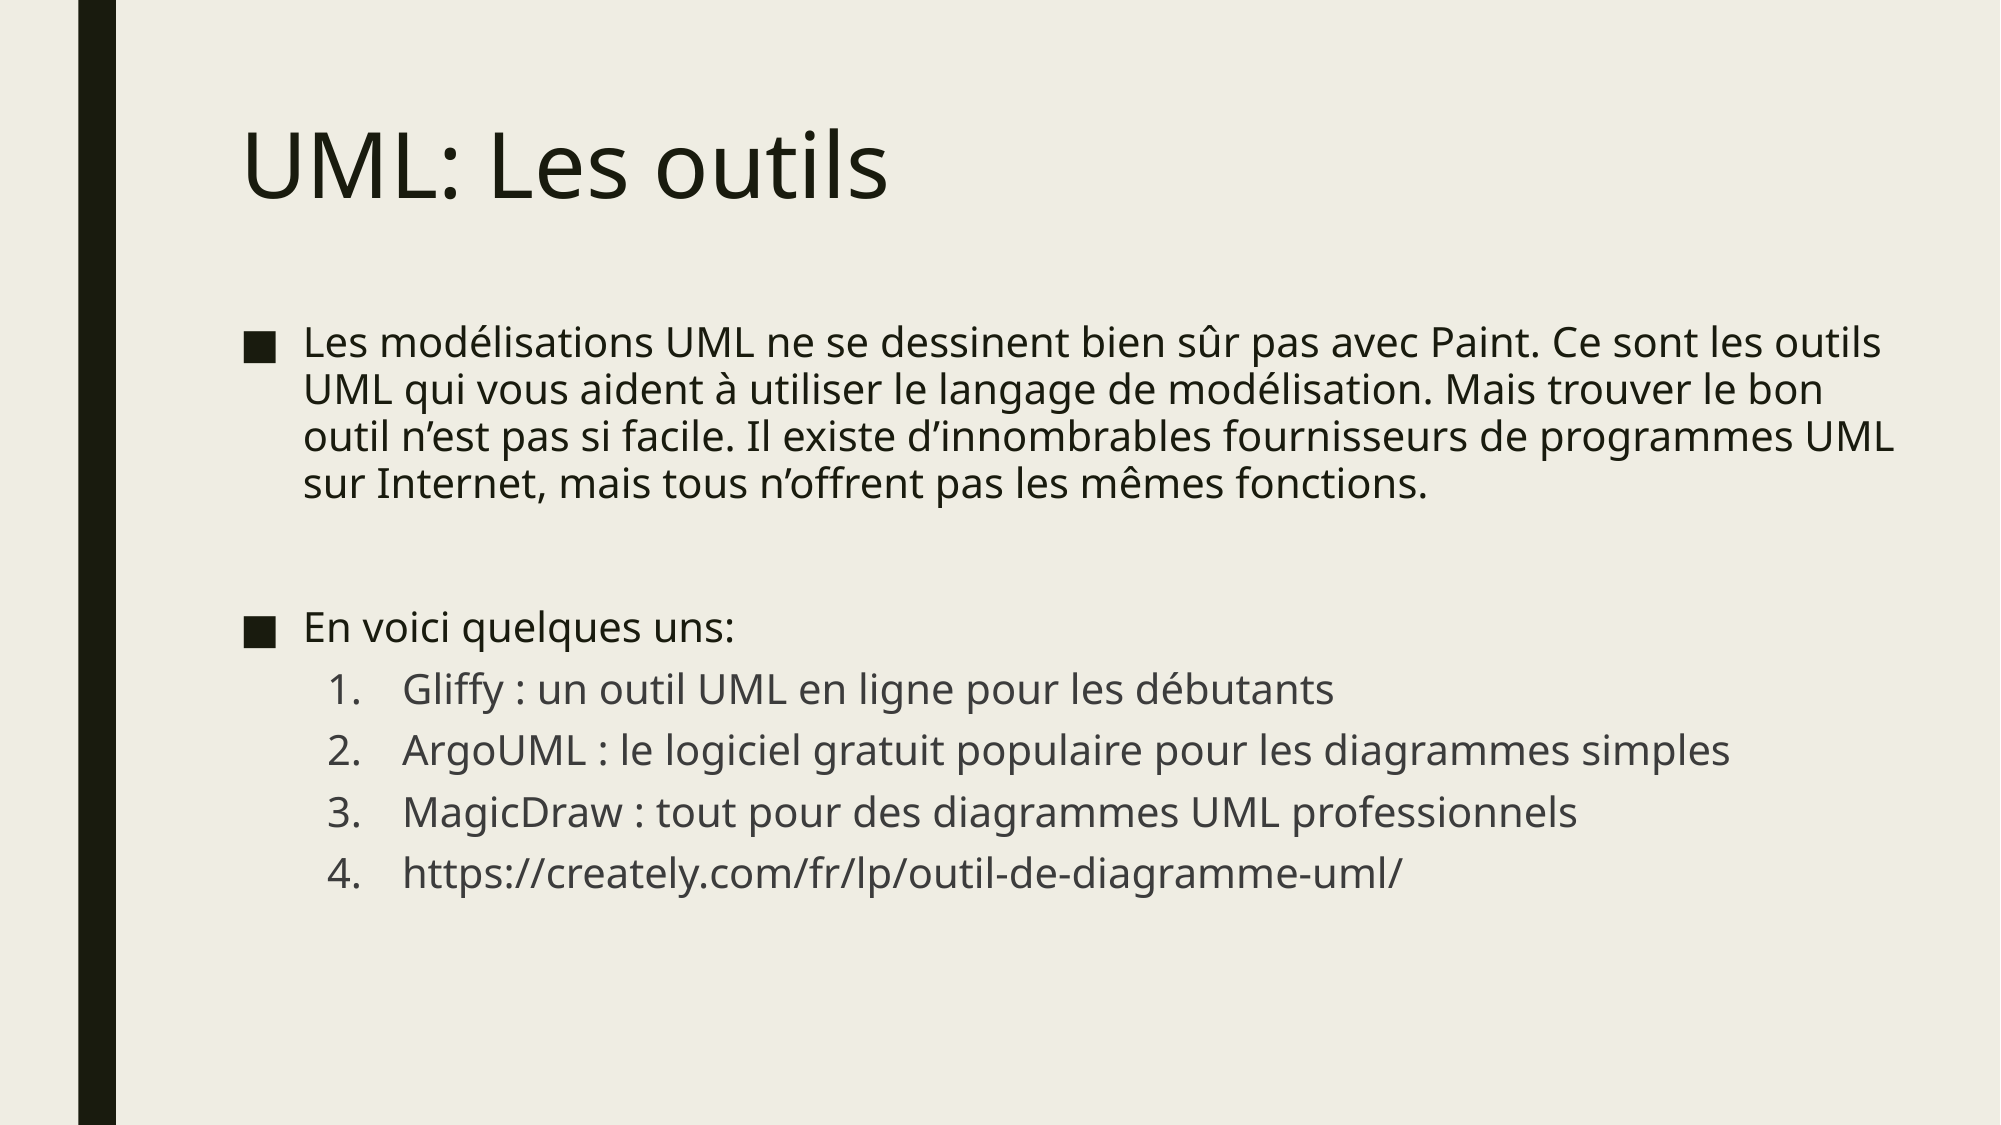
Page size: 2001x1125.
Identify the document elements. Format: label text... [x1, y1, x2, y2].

title UML: Les outils [225, 112, 1800, 256]
list Les modélisations UML ne se dessinent bien sûr pas avec Paint. Ce sont les outils UML qui vous aident à utiliser le langage de modélisation. Mais trouver le bon outil n’est pas si facile. Il existe d’innombrables fournisseurs de programmes UML sur Internet, mais tous n’offrent pas les mêmes fonctions. En voici quelques uns: Gliffy : un outil UML en ligne pour les débutants ArgoUML : le logiciel gratuit populaire pour les diagrammes simples MagicDraw : tout pour des diagrammes UML professionnels https://creately.com/fr/lp/outil-de-diagramme-uml/ [225, 312, 1933, 963]
